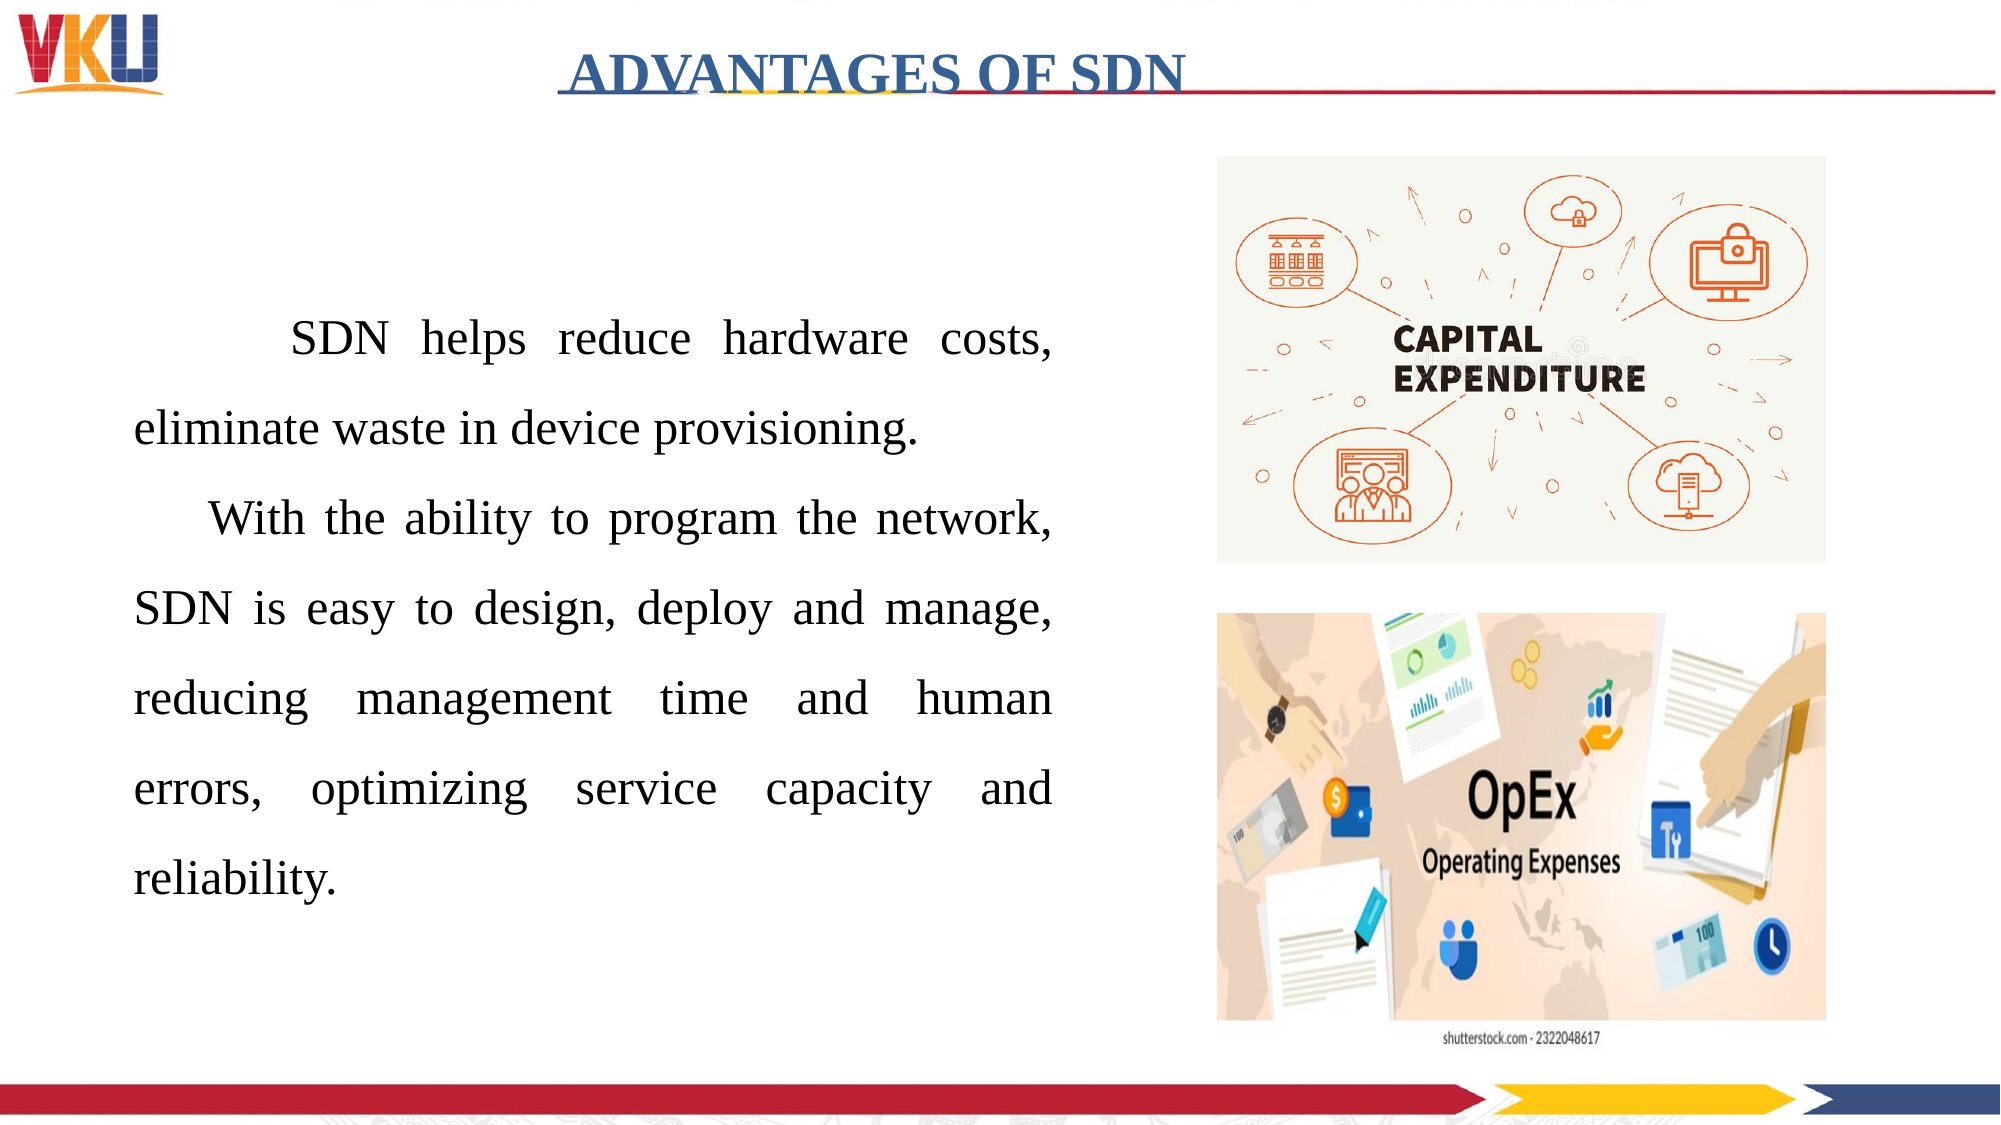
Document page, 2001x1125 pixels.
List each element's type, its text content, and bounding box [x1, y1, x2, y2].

picture [0, 0, 2000, 1125]
text_box SDN helps reduce hardware costs, eliminate waste in device provisioning. With the ability to program the network, SDN is easy to design, deploy and manage, reducing management time and human errors, optimizing service capacity and reliability. [118, 267, 1069, 912]
title ADVANTAGES OF SDN [545, 0, 1290, 106]
